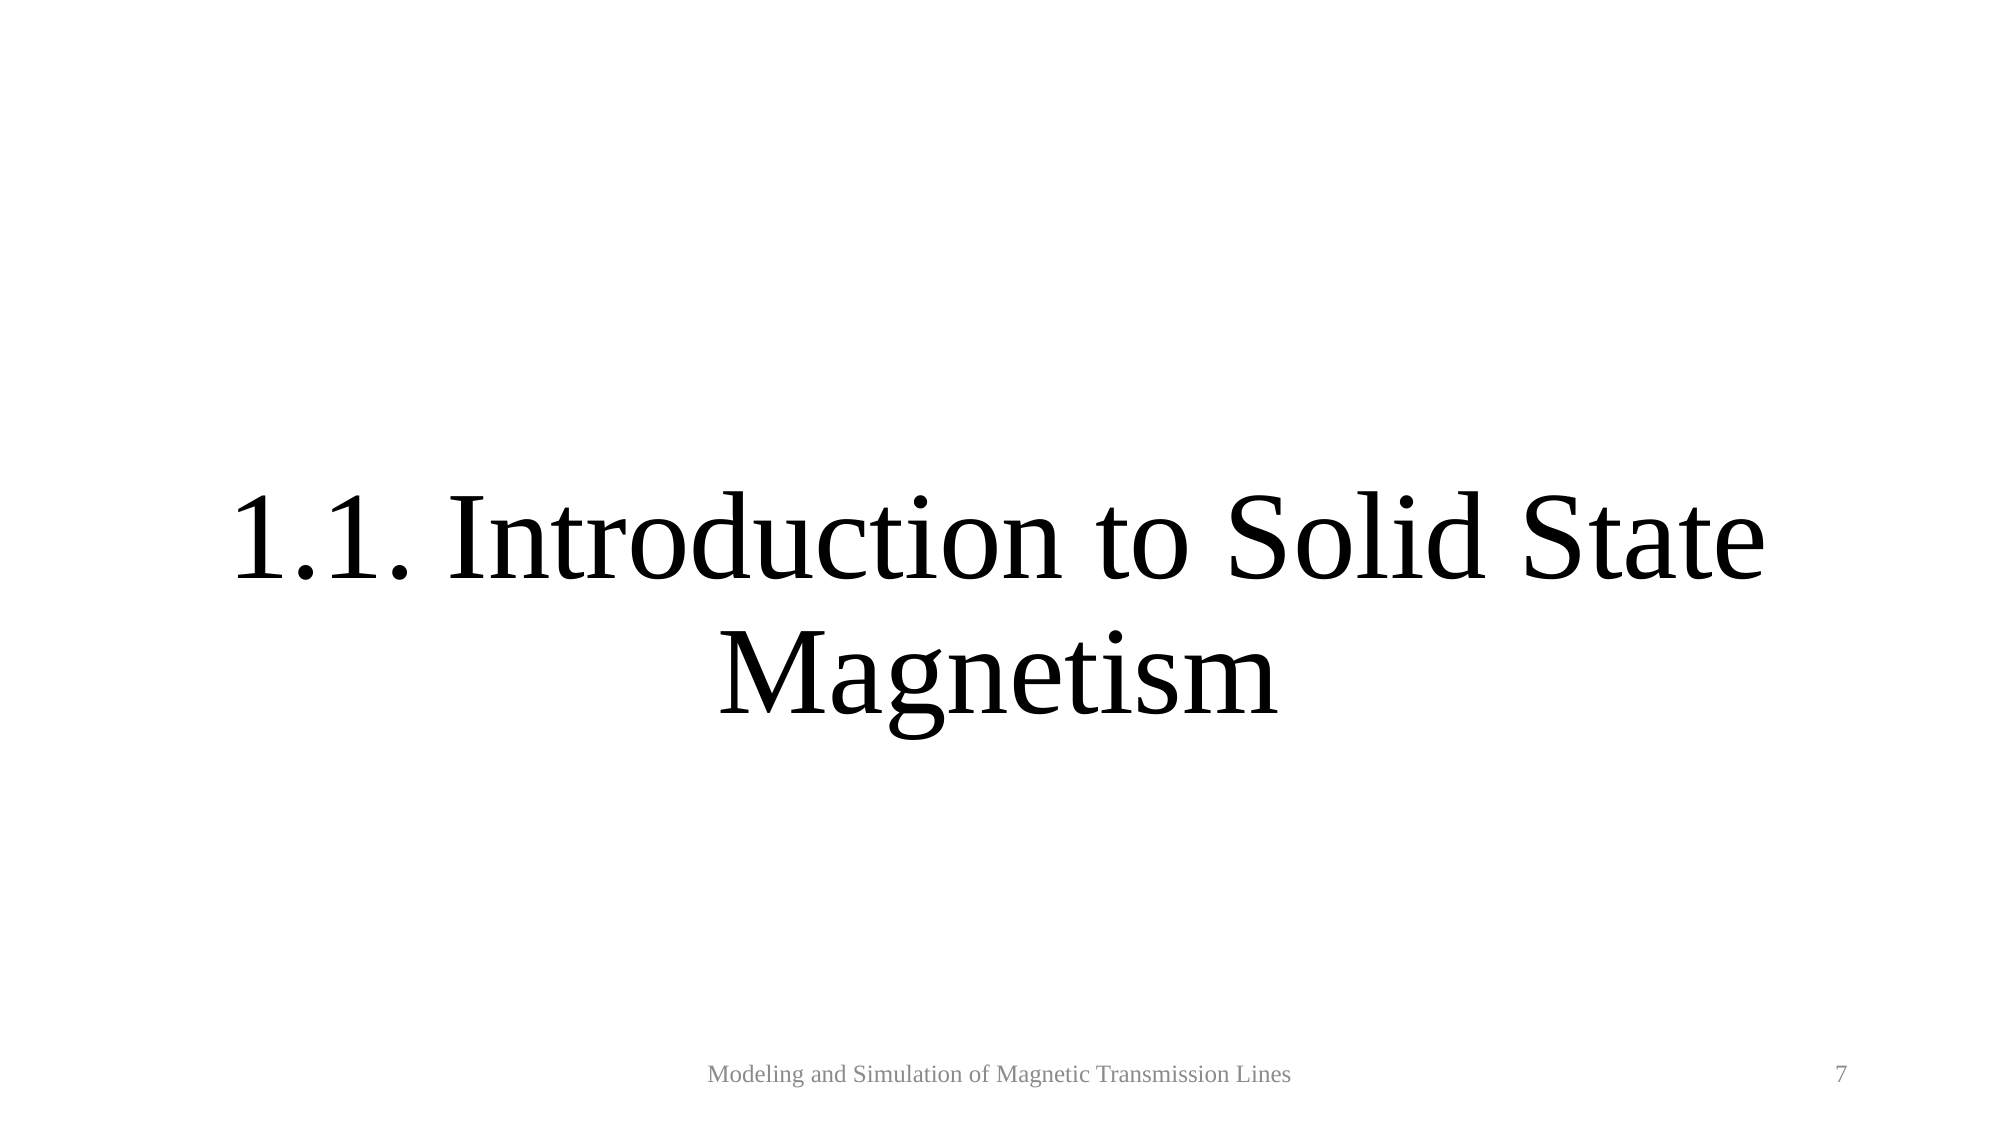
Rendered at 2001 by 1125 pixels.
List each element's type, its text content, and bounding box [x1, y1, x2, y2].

slide_number 7 [1412, 1042, 1863, 1103]
footer Modeling and Simulation of Magnetic Transmission Lines [662, 1042, 1338, 1103]
title 1.1. Introduction to Solid State Magnetism [136, 280, 1862, 749]
